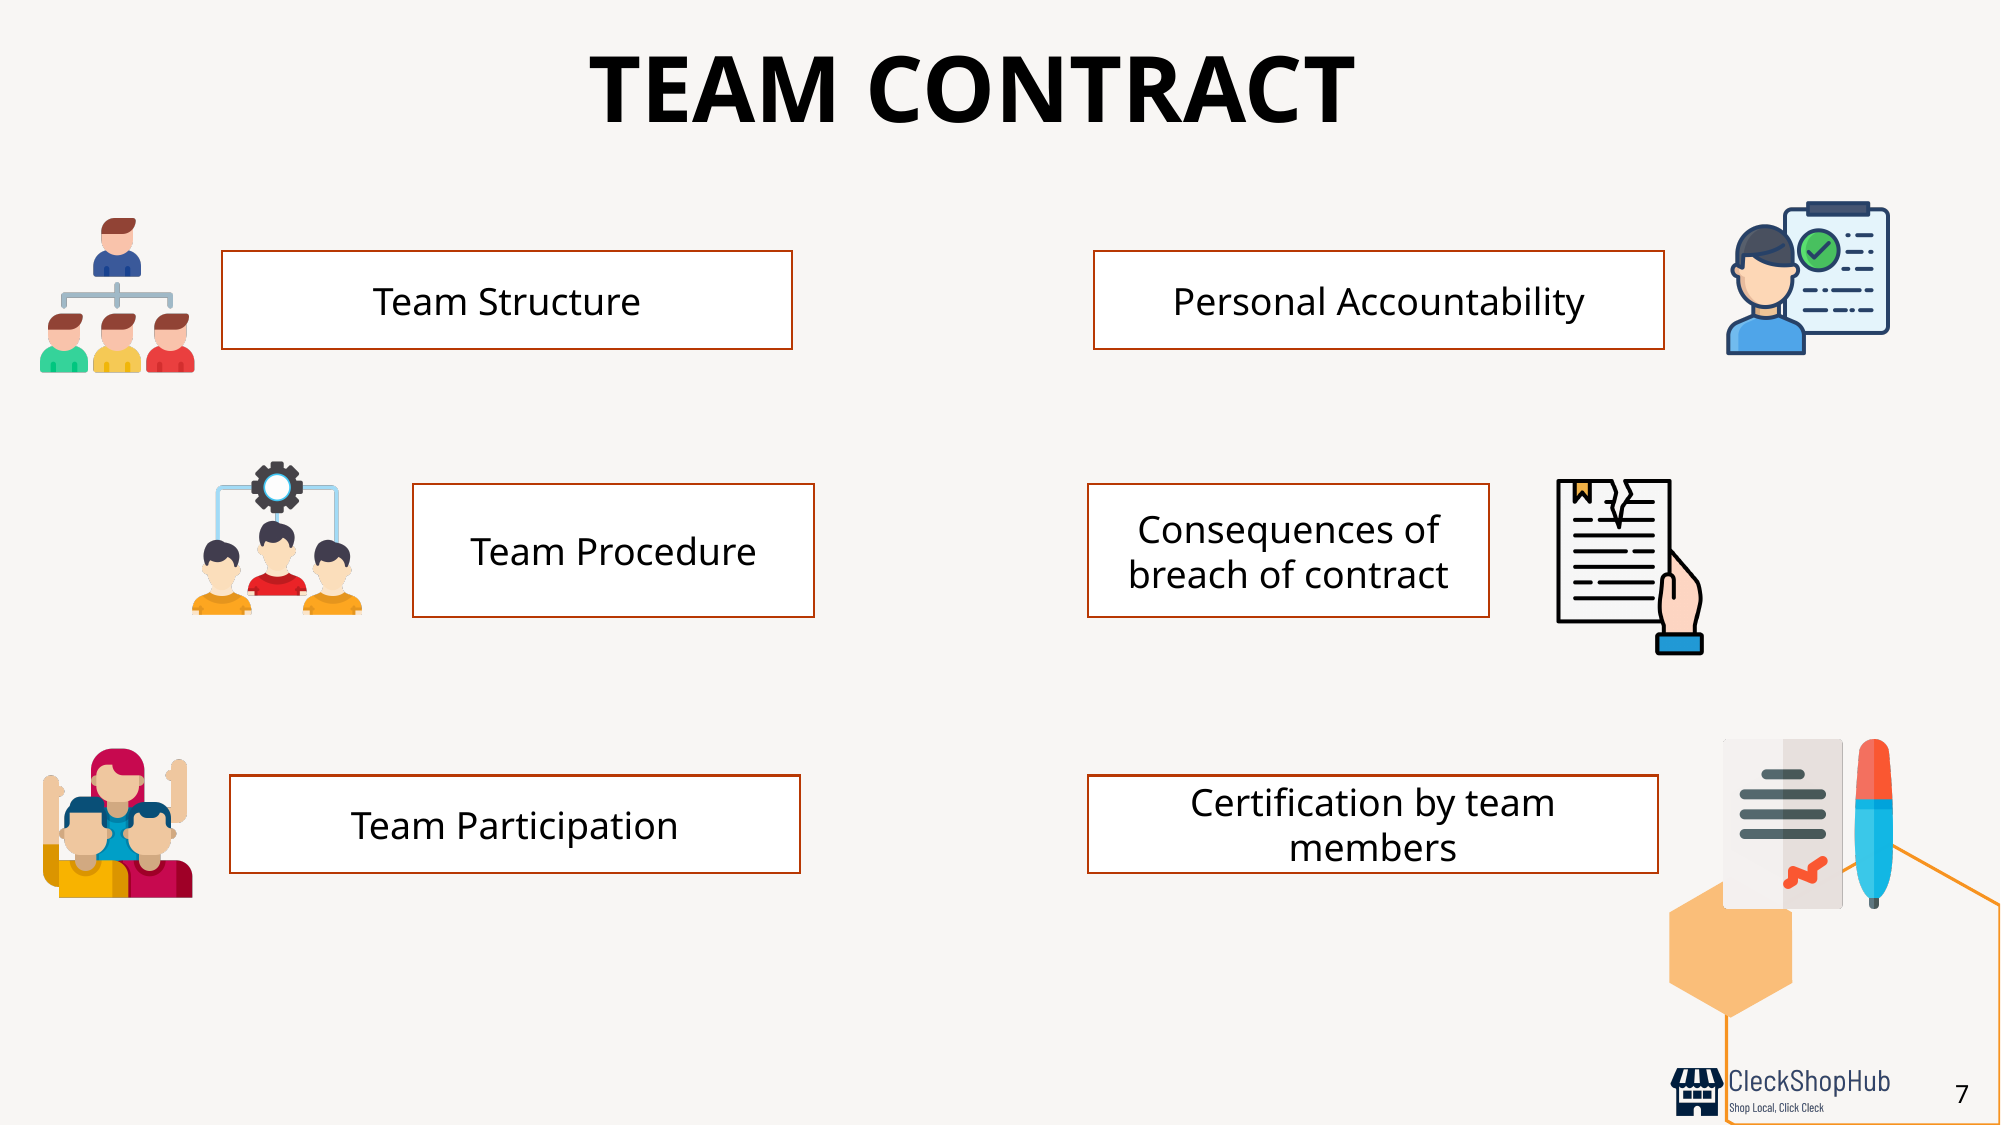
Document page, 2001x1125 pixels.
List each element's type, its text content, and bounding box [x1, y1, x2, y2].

picture [1536, 473, 1724, 661]
title TEAM CONTRACT [79, 35, 1866, 152]
picture [1723, 193, 1893, 363]
picture [32, 738, 203, 908]
picture [1723, 739, 1893, 910]
picture [192, 453, 362, 623]
picture [1670, 1068, 1890, 1116]
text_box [222, 251, 1664, 874]
slide_number 7 [1924, 1065, 2000, 1125]
picture [32, 210, 202, 380]
